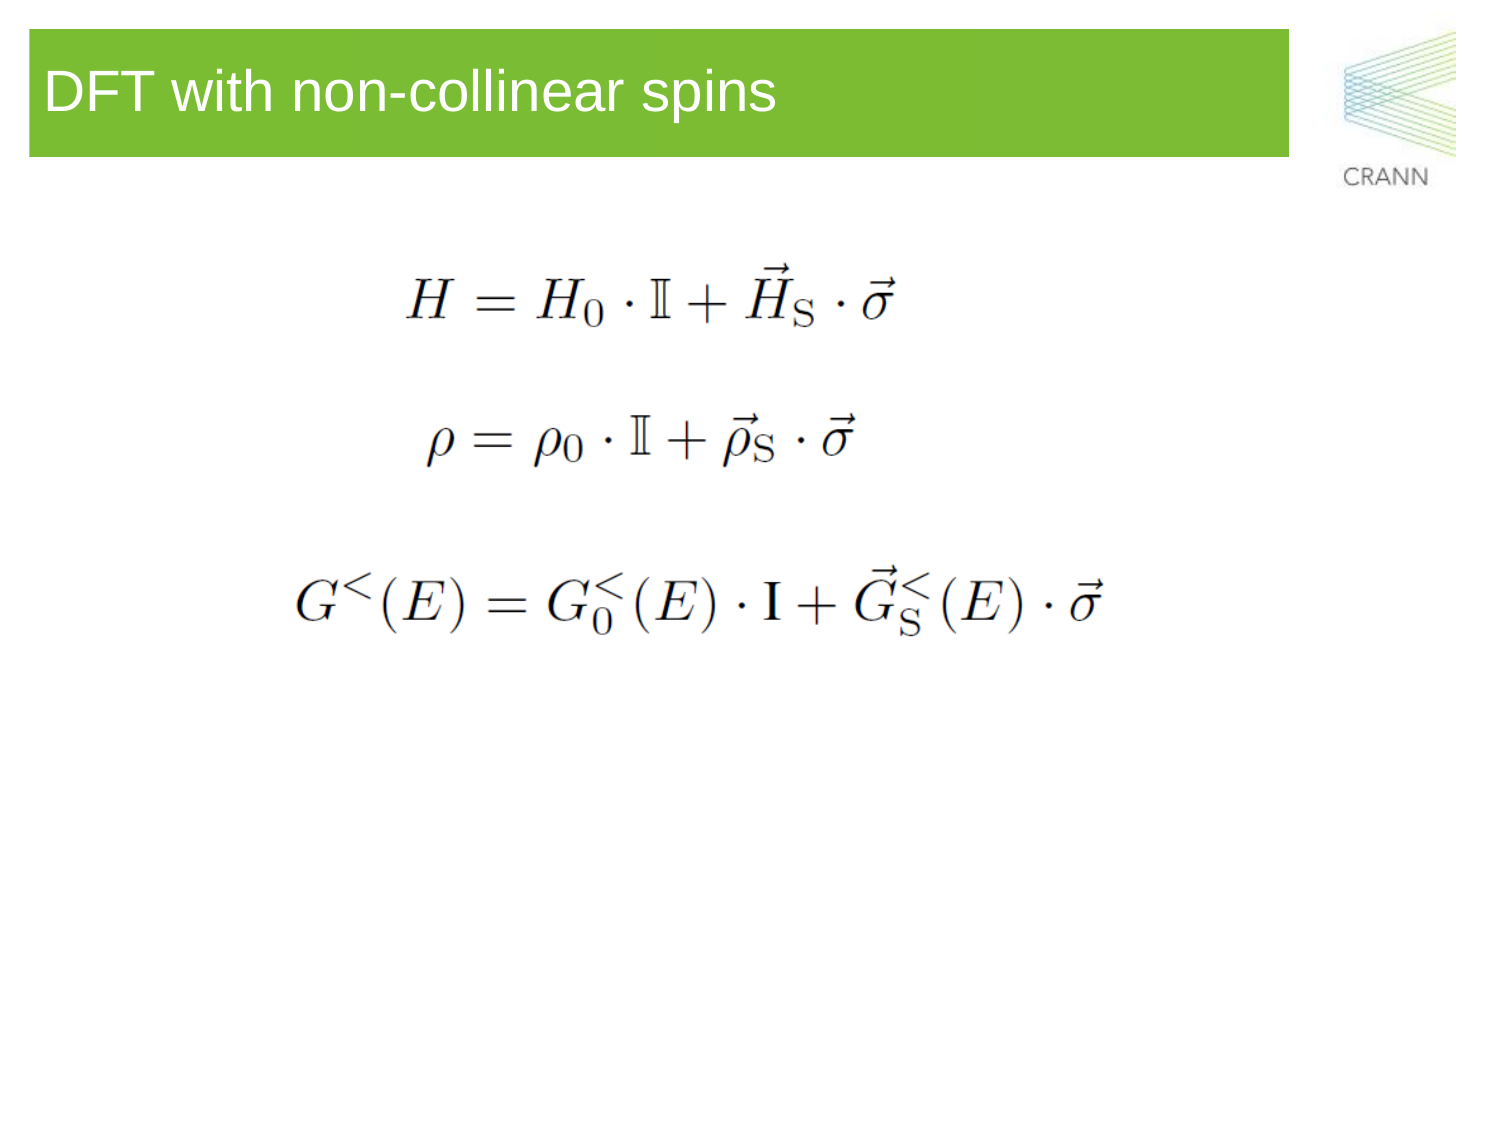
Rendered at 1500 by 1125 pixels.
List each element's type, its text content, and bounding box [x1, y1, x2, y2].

text_box DFT with non-collinear spins [37, 37, 1160, 138]
picture [361, 403, 879, 479]
text_box [29, 29, 1289, 157]
picture [1299, 12, 1456, 209]
picture [279, 547, 1108, 644]
picture [400, 260, 918, 335]
